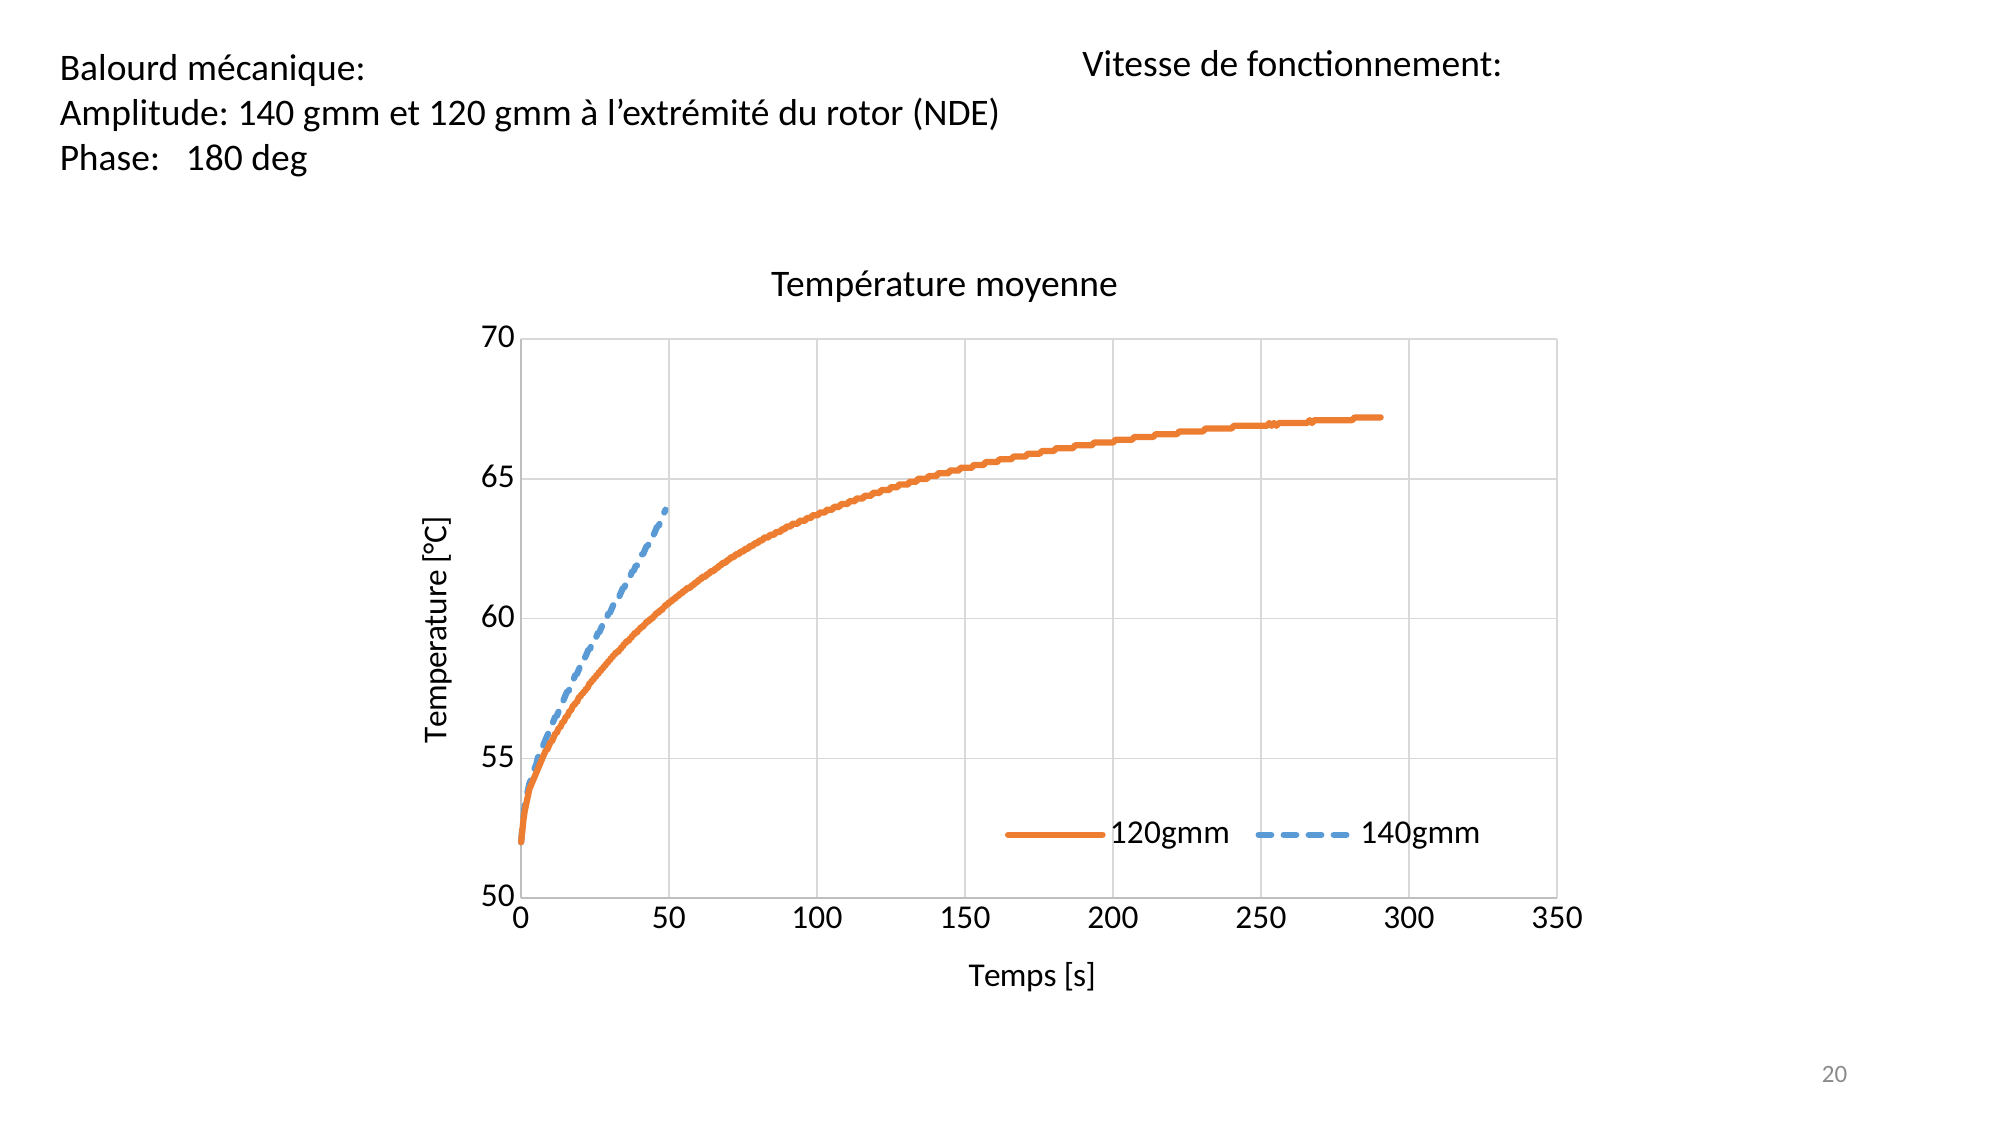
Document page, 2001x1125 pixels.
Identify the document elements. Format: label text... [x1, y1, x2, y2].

chart [411, 301, 1593, 1011]
text_box Température moyenne [756, 251, 1134, 301]
text_box Balourd mécanique: Amplitude: 140 gmm et 120 gmm à l’extrémité du rotor (NDE) Phase: 180 deg [45, 35, 1016, 186]
slide_number 20 [1412, 1042, 1863, 1103]
